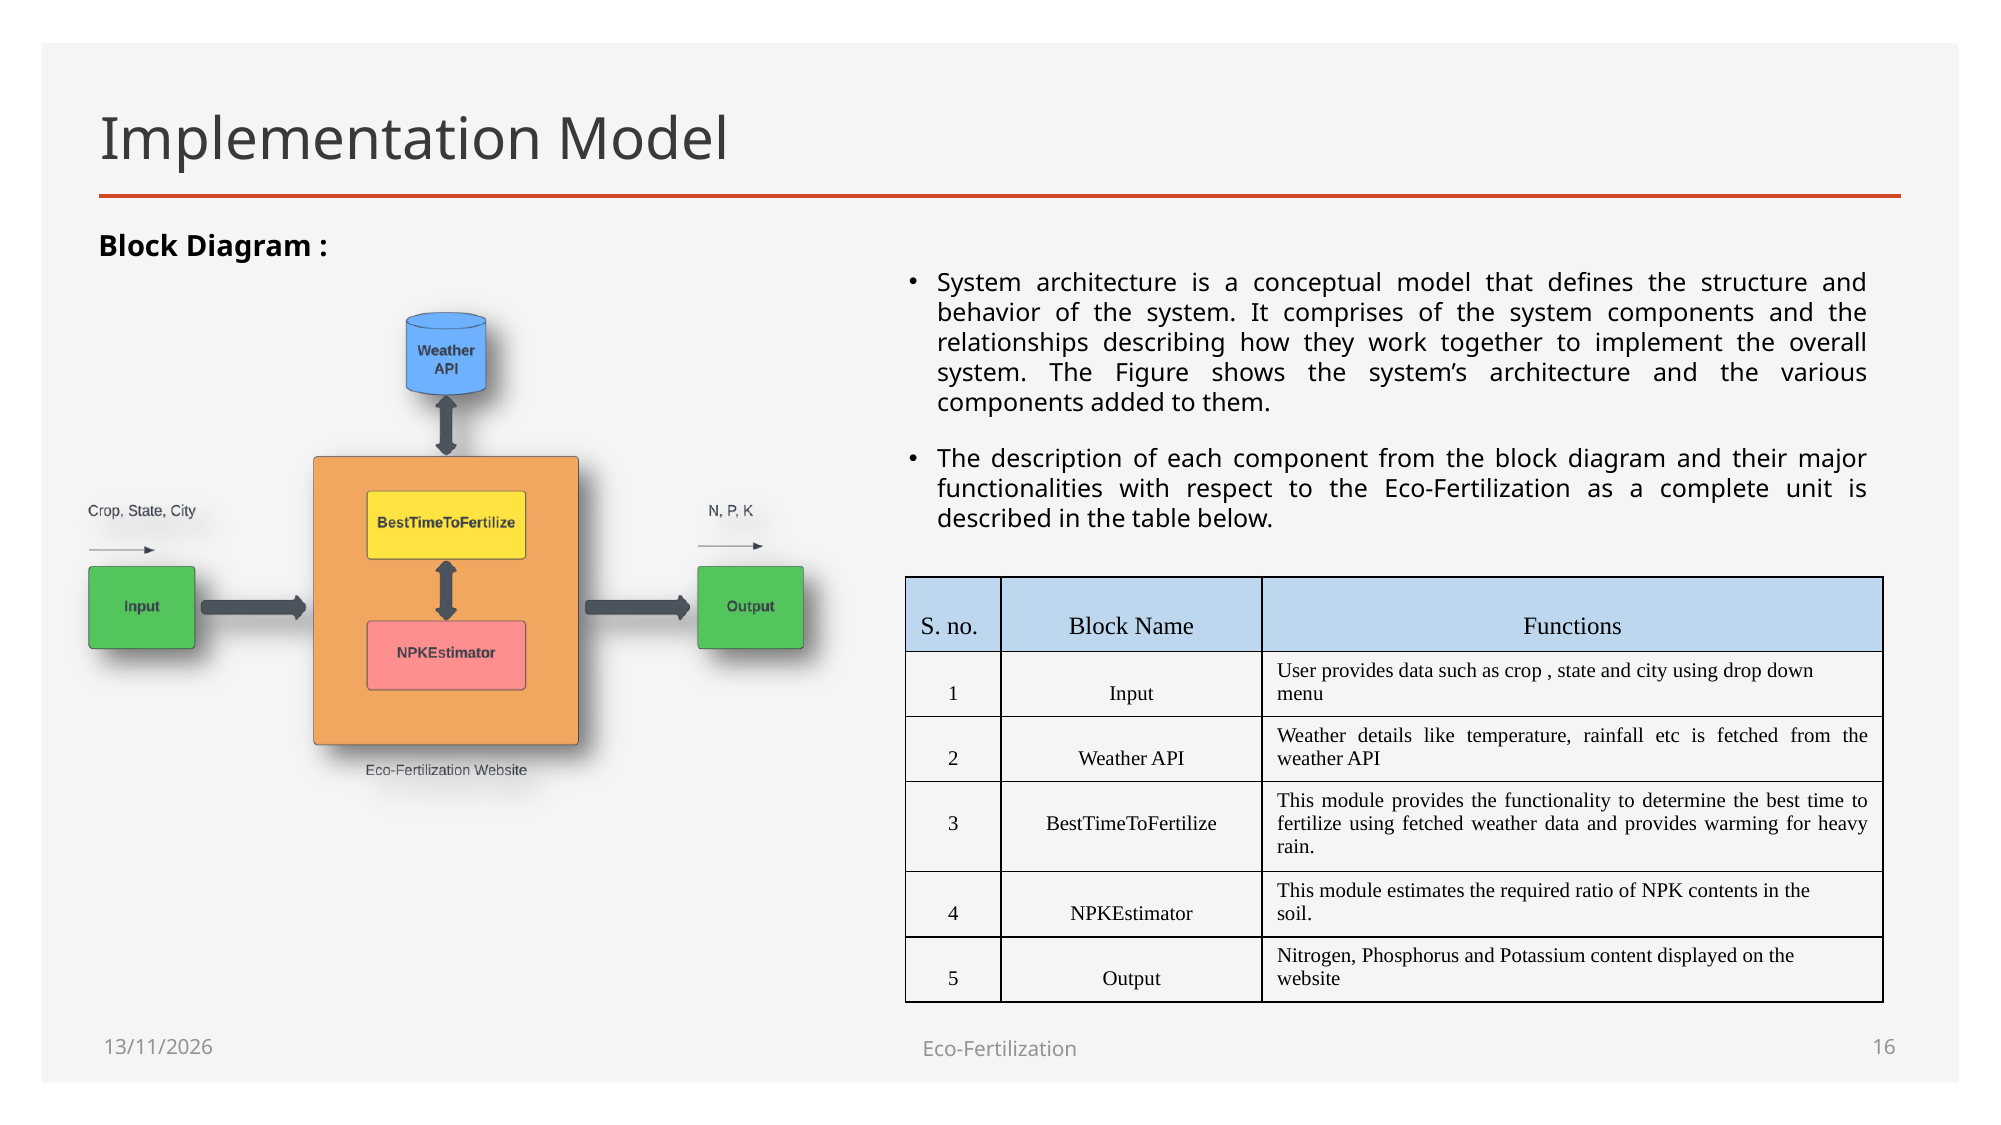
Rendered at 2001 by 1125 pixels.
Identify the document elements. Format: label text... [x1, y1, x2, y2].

table_cell BestTimeToFertilize [1002, 782, 1261, 871]
table_cell This module estimates the required ratio of NPK contents in the soil. [1263, 872, 1882, 936]
title Implementation Model [85, 73, 1214, 179]
table_cell NPKEstimator [1002, 872, 1261, 936]
slide_number 15 [1373, 1017, 1911, 1078]
text_box System architecture is a conceptual model that defines the structure and behavior of the system. It comprises of the system components and the relationships describing how they work together to implement the overall system. The Figure shows the system’s architecture and the various components added to them. [894, 258, 1884, 424]
table_cell Input [1002, 652, 1261, 716]
footer Eco-Fertilization [762, 1017, 1238, 1078]
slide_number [88, 1017, 626, 1078]
table_header Block Name [1002, 578, 1261, 651]
table_cell Nitrogen, Phosphorus and Potassium content displayed on the website [1263, 938, 1882, 1001]
table_cell 4 [906, 872, 1000, 936]
table_cell Weather API [1002, 717, 1261, 781]
table_cell This module provides the functionality to determine the best time to fertilize using fetched weather data and provides warming for heavy rain. [1263, 782, 1882, 871]
table_cell 1 [906, 652, 1000, 716]
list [29, 258, 883, 867]
text_box The description of each component from the block diagram and their major functionalities with respect to the Eco-Fertilization as a complete unit is described in the table below. [894, 435, 1884, 540]
table_cell Weather details like temperature, rainfall etc is fetched from the weather API [1263, 717, 1882, 781]
table_header Functions [1263, 578, 1882, 651]
text_box Block Diagram : [83, 219, 343, 258]
table_cell User provides data such as crop , state and city using drop down menu [1263, 652, 1882, 716]
table_cell Output [1002, 938, 1261, 1001]
table_cell 2 [906, 717, 1000, 781]
table_cell 5 [906, 938, 1000, 1001]
table_cell 3 [906, 782, 1000, 871]
table_header S. no. [906, 578, 1000, 651]
